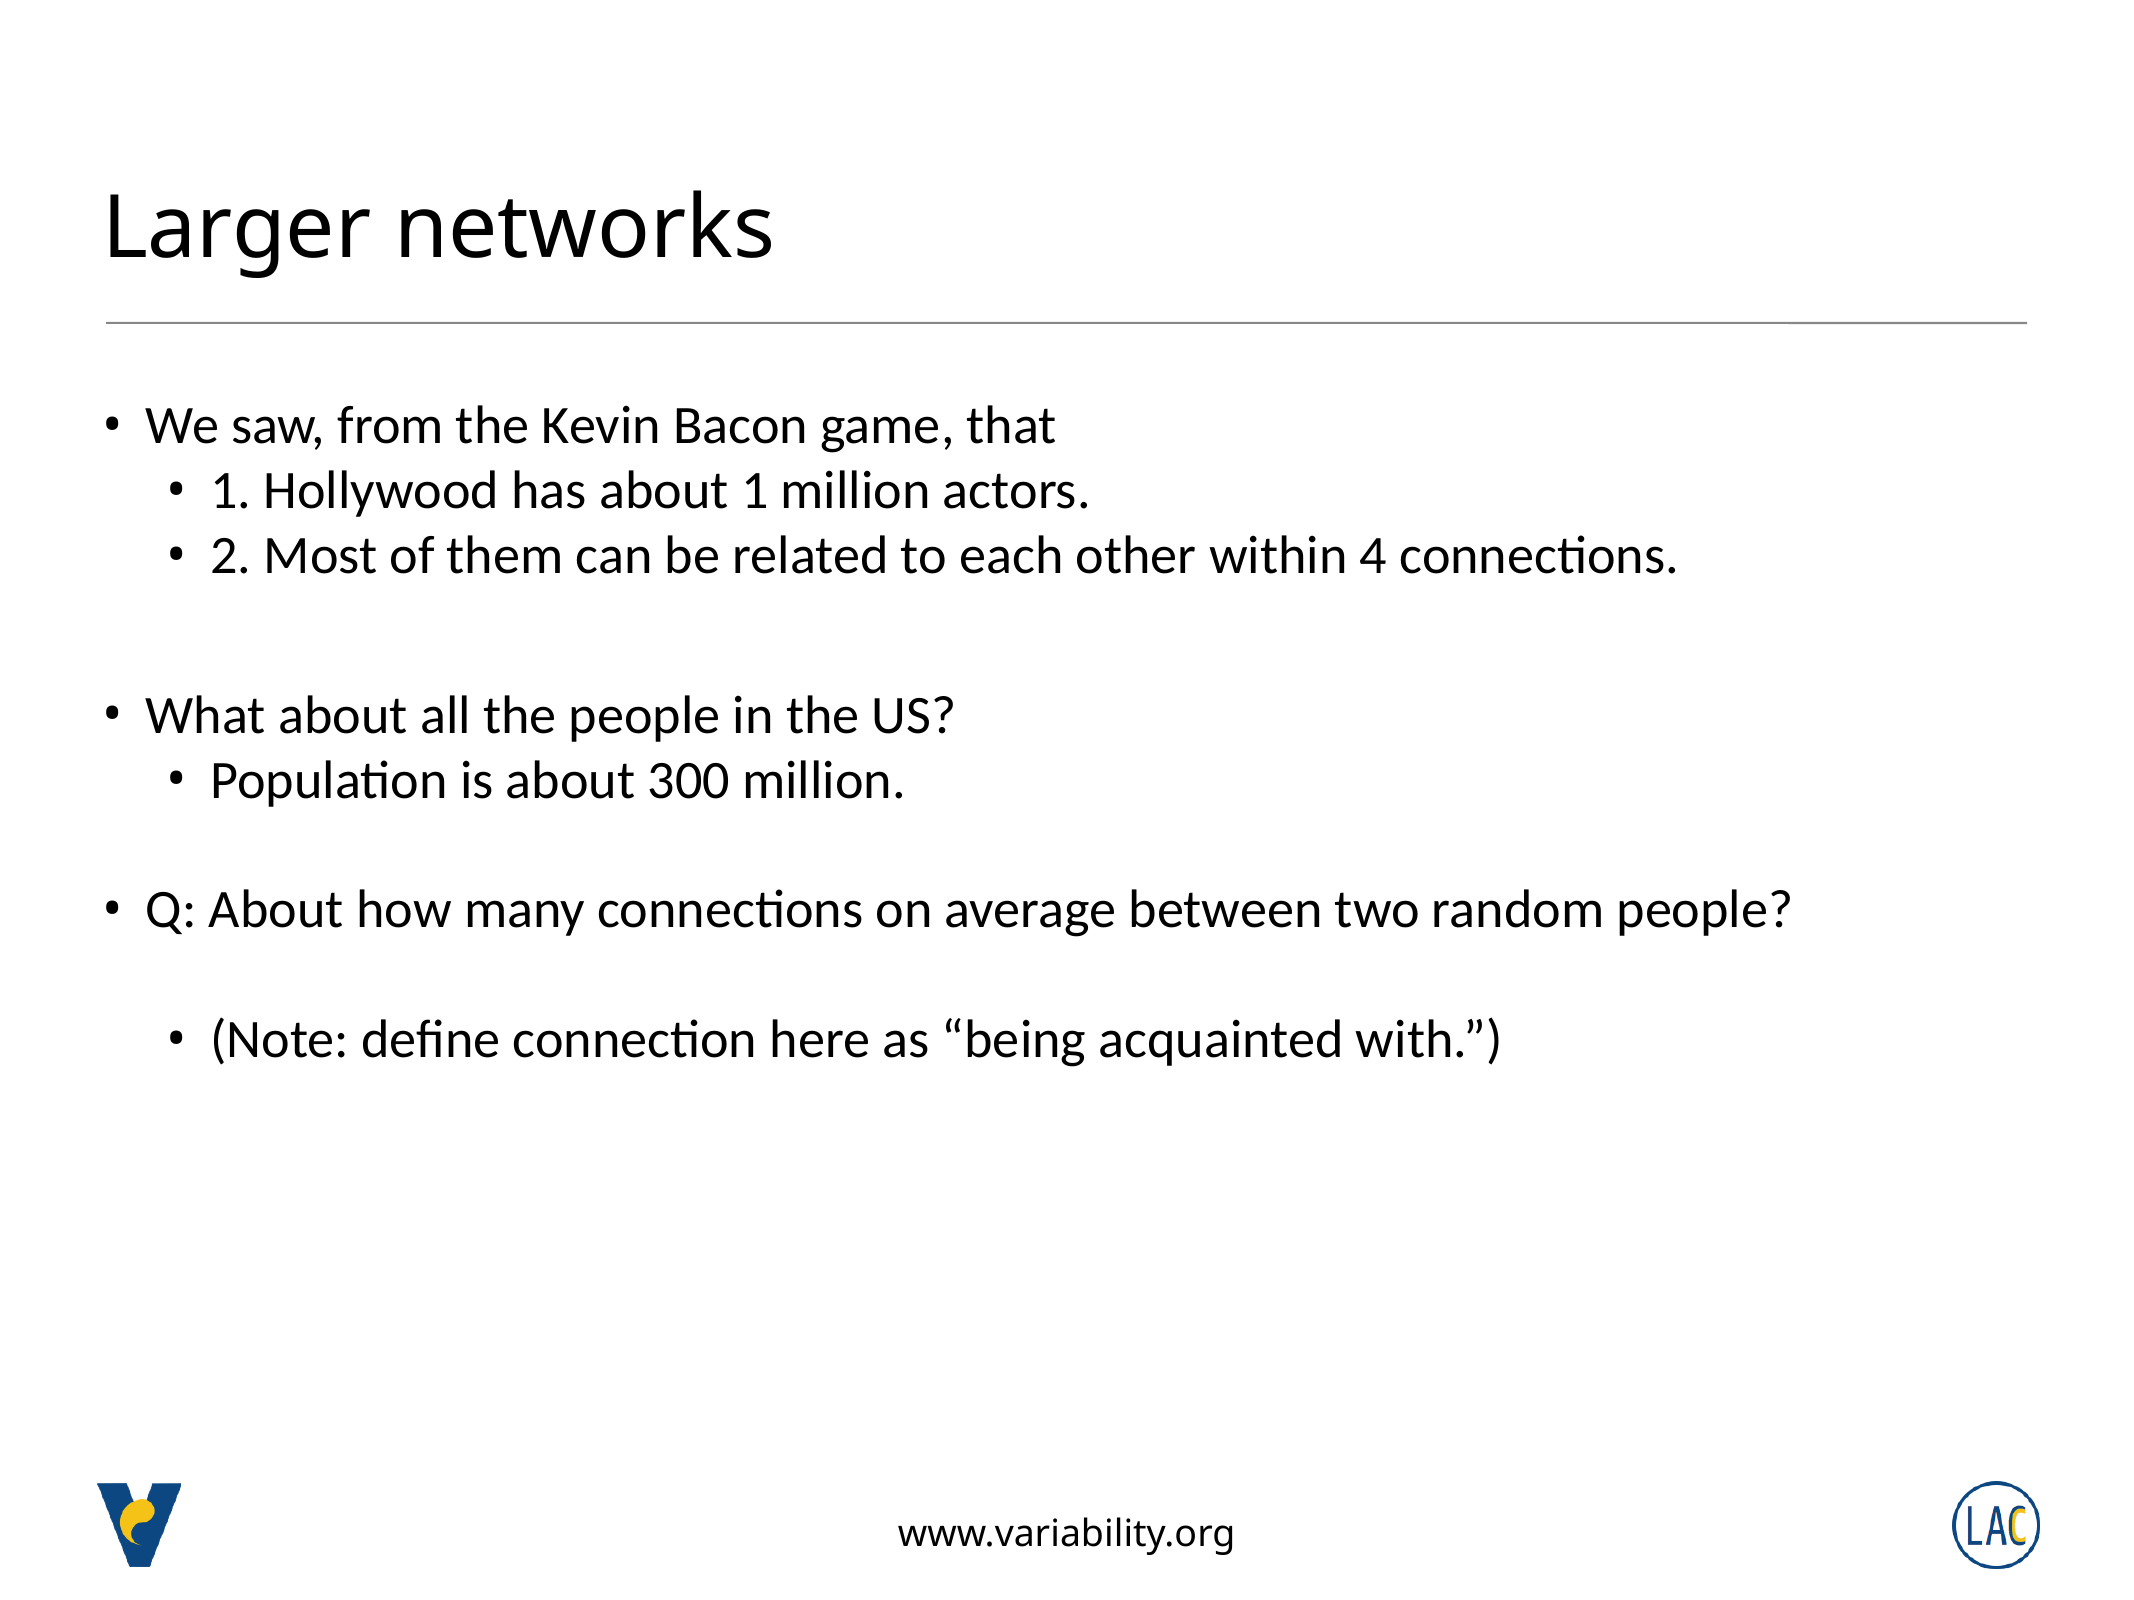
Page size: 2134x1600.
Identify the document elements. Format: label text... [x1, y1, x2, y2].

picture [1952, 1481, 2040, 1569]
list We saw, from the Kevin Bacon game, that 1. Hollywood has about 1 million actors. 2. Most of them can be related to each other within 4 connections. What about all the people in the US? Population is about 300 million. Q: About how many connections on average between two random people? (Note: define connection here as “being acquainted with.”) [93, 381, 2040, 1459]
title Larger networks [93, 54, 2040, 284]
picture [97, 1483, 181, 1567]
